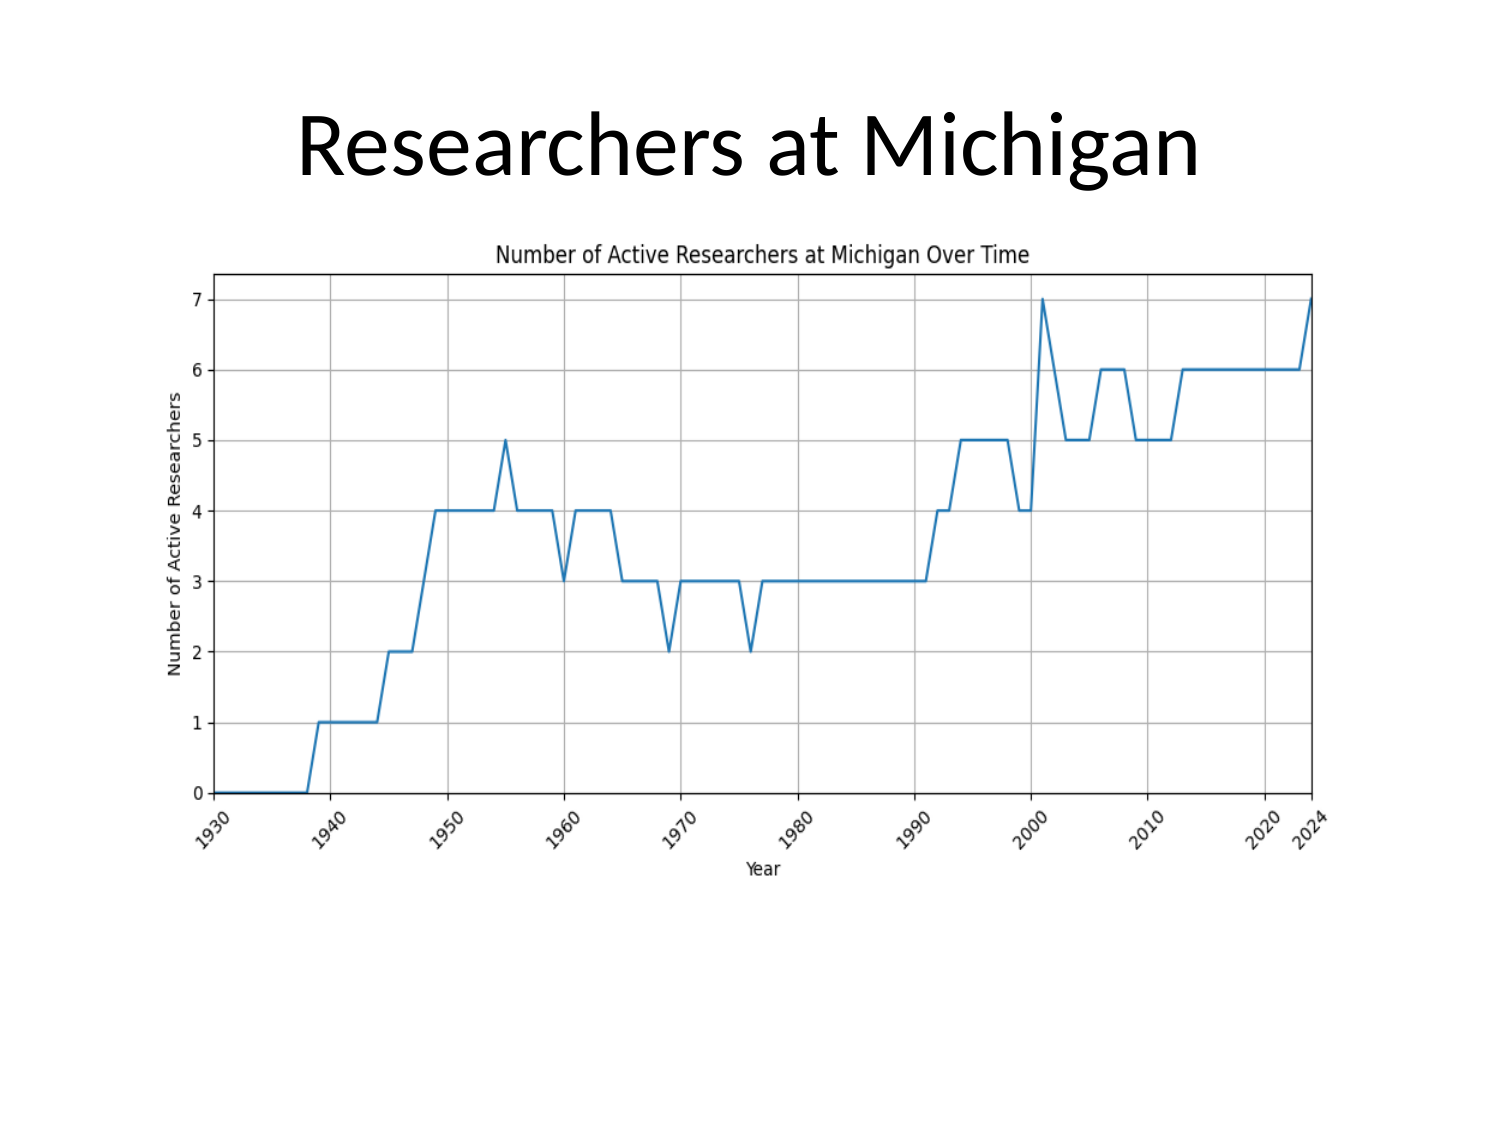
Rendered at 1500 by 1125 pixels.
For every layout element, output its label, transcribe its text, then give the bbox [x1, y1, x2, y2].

picture [149, 224, 1351, 901]
title Researchers at Michigan [75, 45, 1425, 233]
